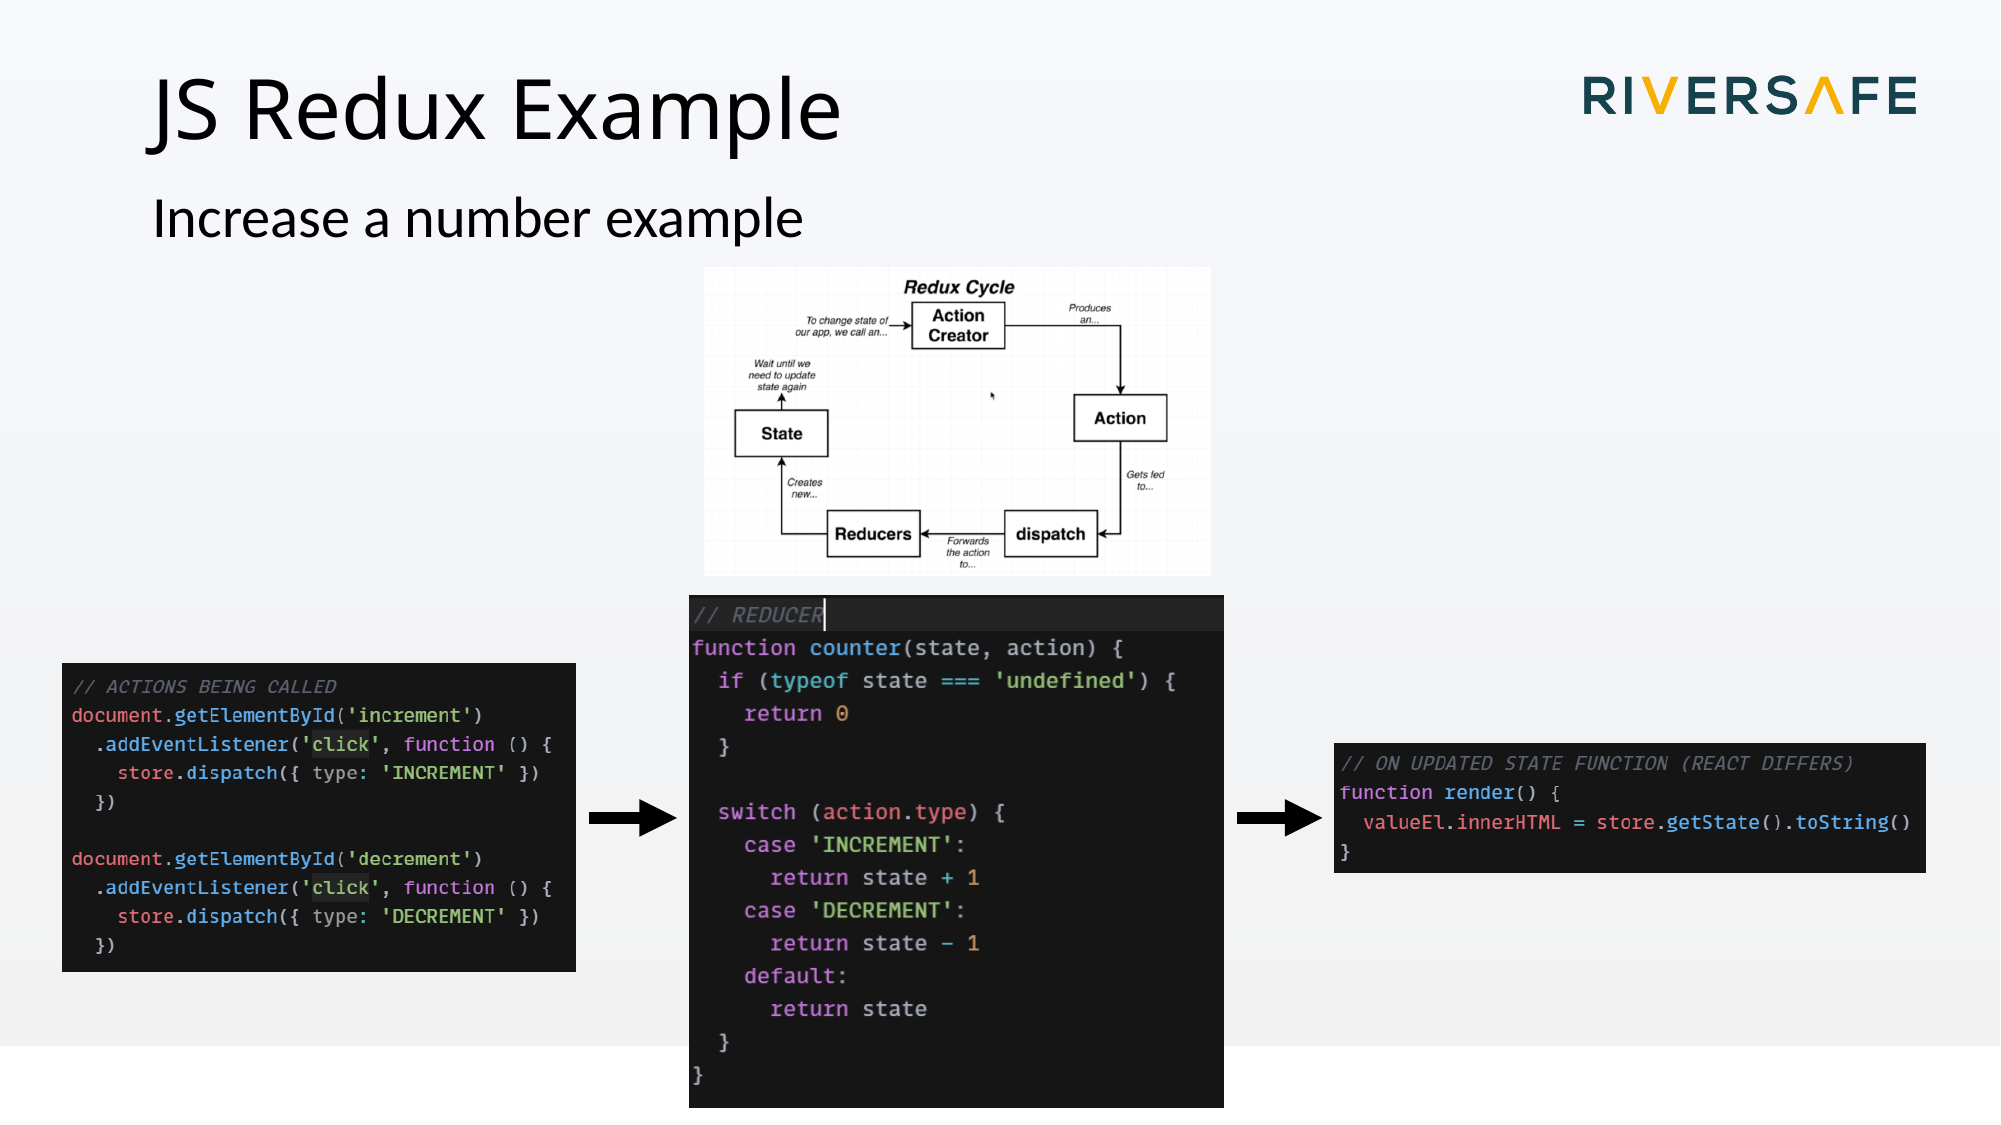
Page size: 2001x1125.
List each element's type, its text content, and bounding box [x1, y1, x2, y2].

picture [1863, 75, 1916, 115]
picture [689, 595, 1224, 1108]
picture [704, 267, 1211, 576]
picture [1334, 743, 1926, 873]
picture [62, 663, 576, 972]
list Increase a number example [137, 179, 1863, 946]
title JS Redux Example [137, 59, 1863, 179]
